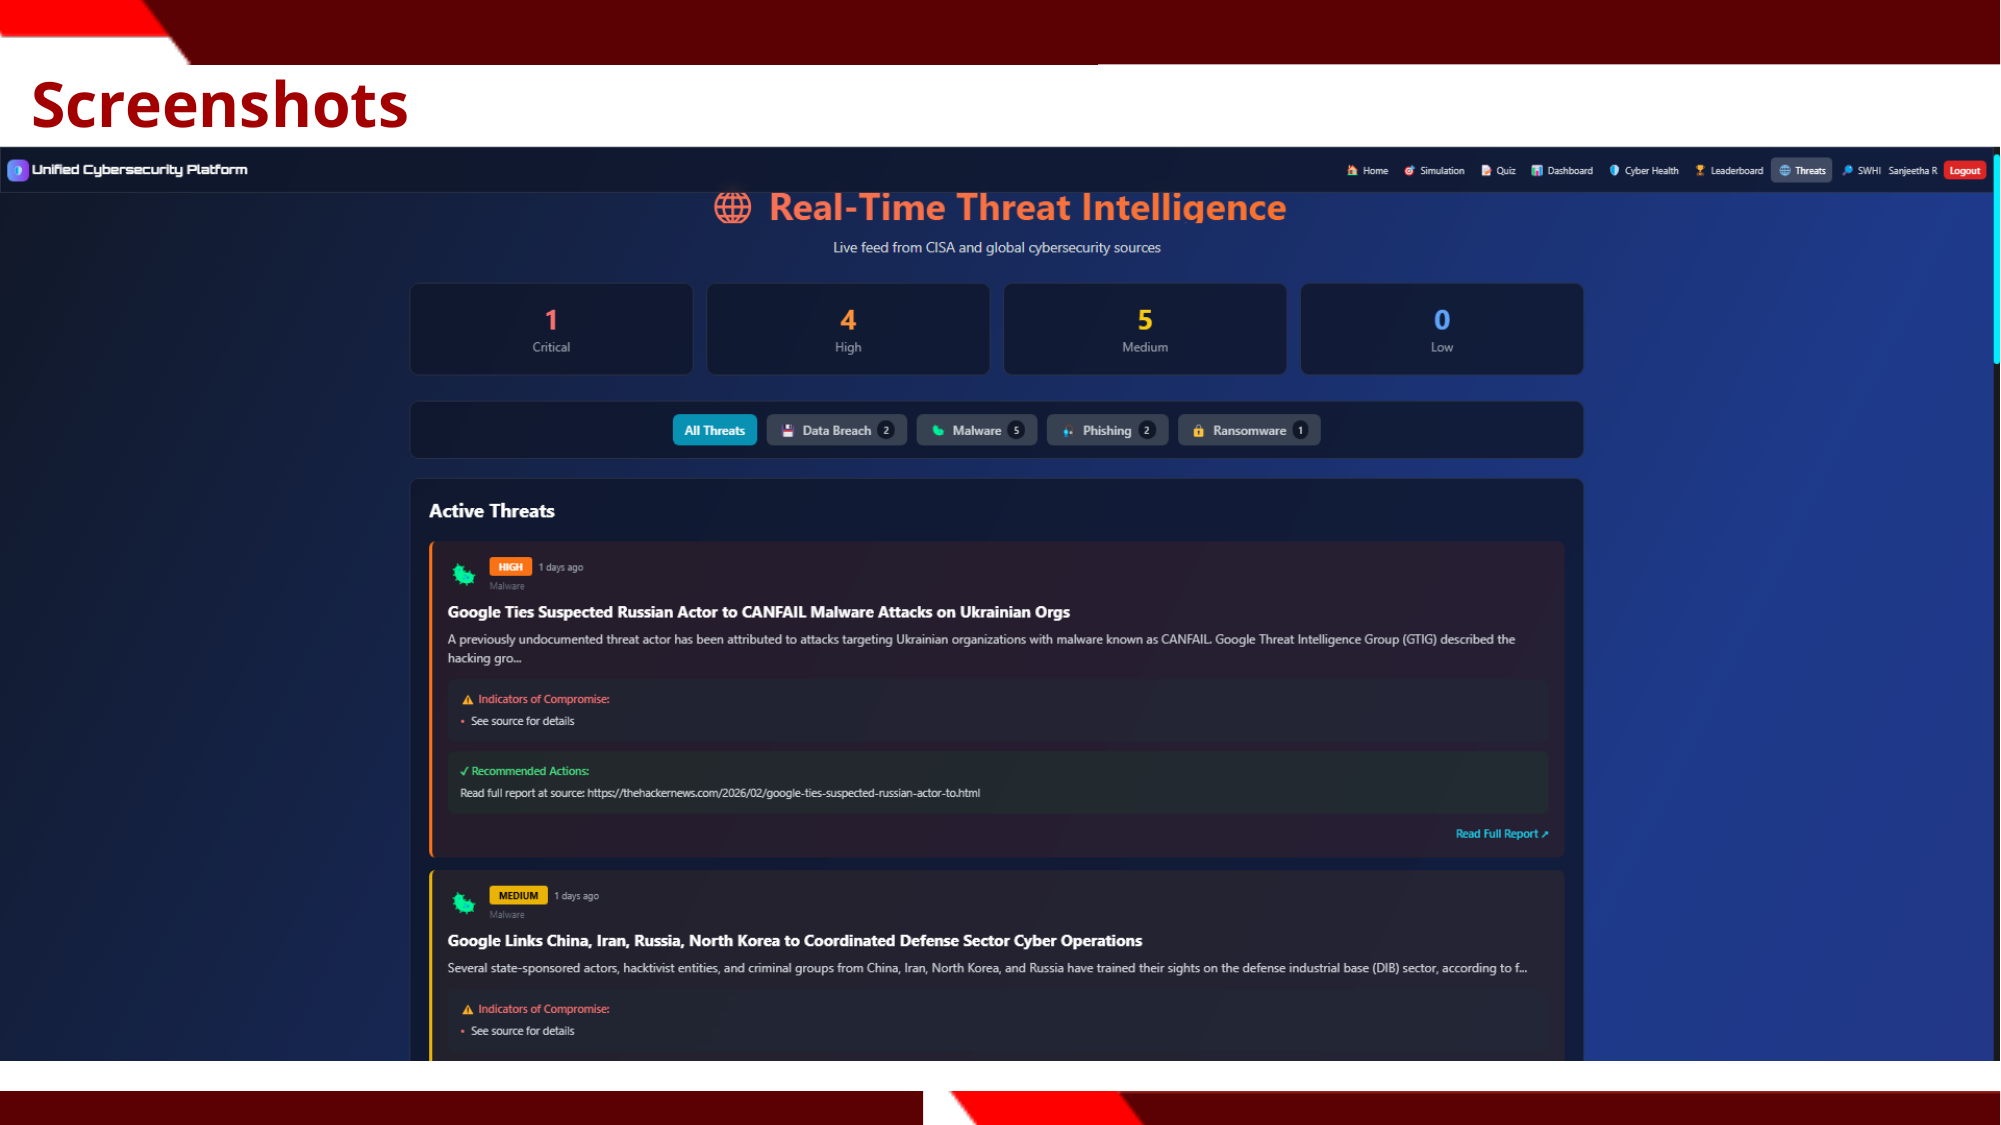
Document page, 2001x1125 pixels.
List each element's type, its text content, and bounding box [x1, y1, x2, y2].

picture [0, 0, 1091, 65]
picture [0, 146, 2000, 1061]
picture [924, 1091, 2001, 1125]
text_box Screenshots [31, 64, 1364, 140]
